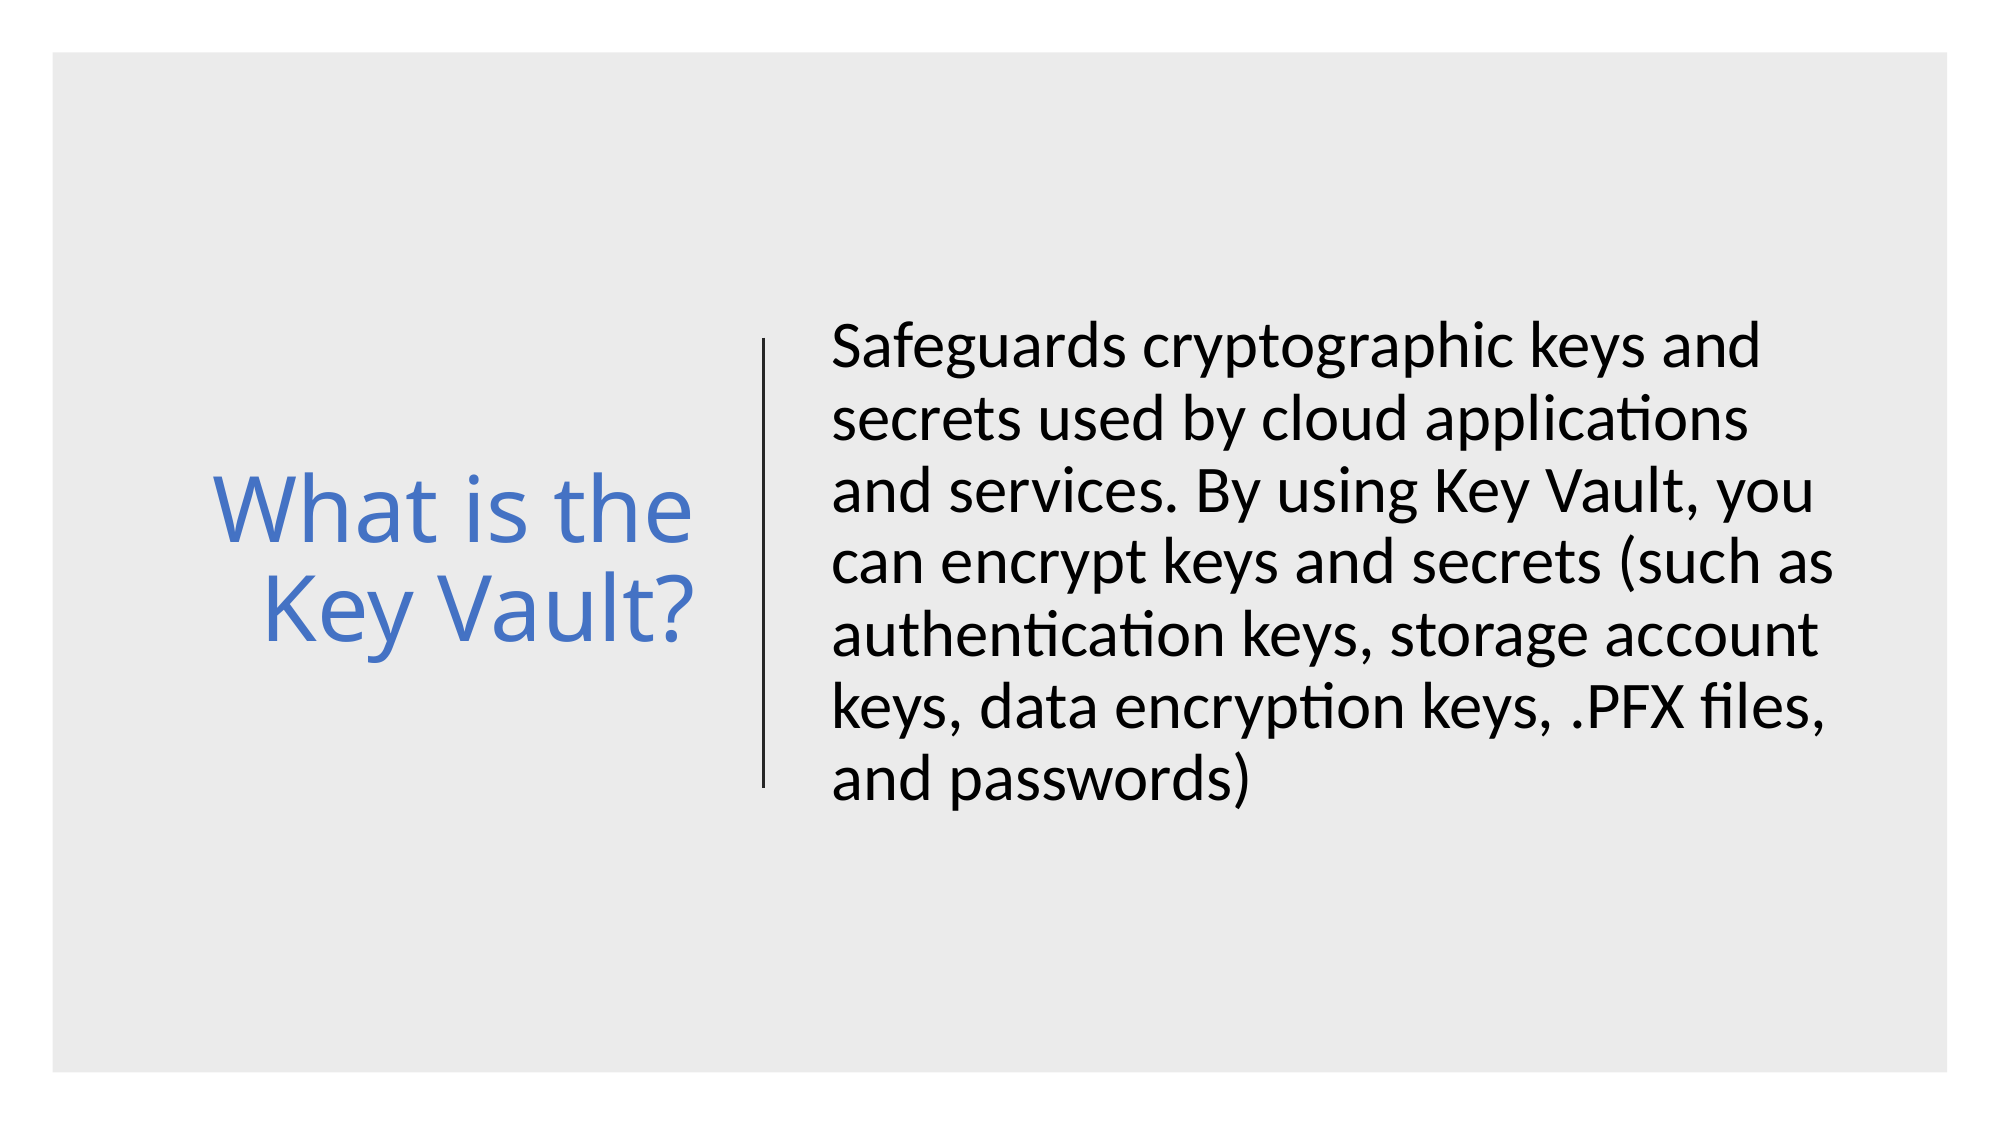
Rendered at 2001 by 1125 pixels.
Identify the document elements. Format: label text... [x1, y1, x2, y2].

title What is the Key Vault? [137, 158, 711, 967]
list Safeguards cryptographic keys and secrets used by cloud applications and services. By using Key Vault, you can encrypt keys and secrets (such as authentication keys, storage account keys, data encryption keys, .PFX files, and passwords) [816, 158, 1863, 967]
text_box [52, 51, 1948, 1073]
